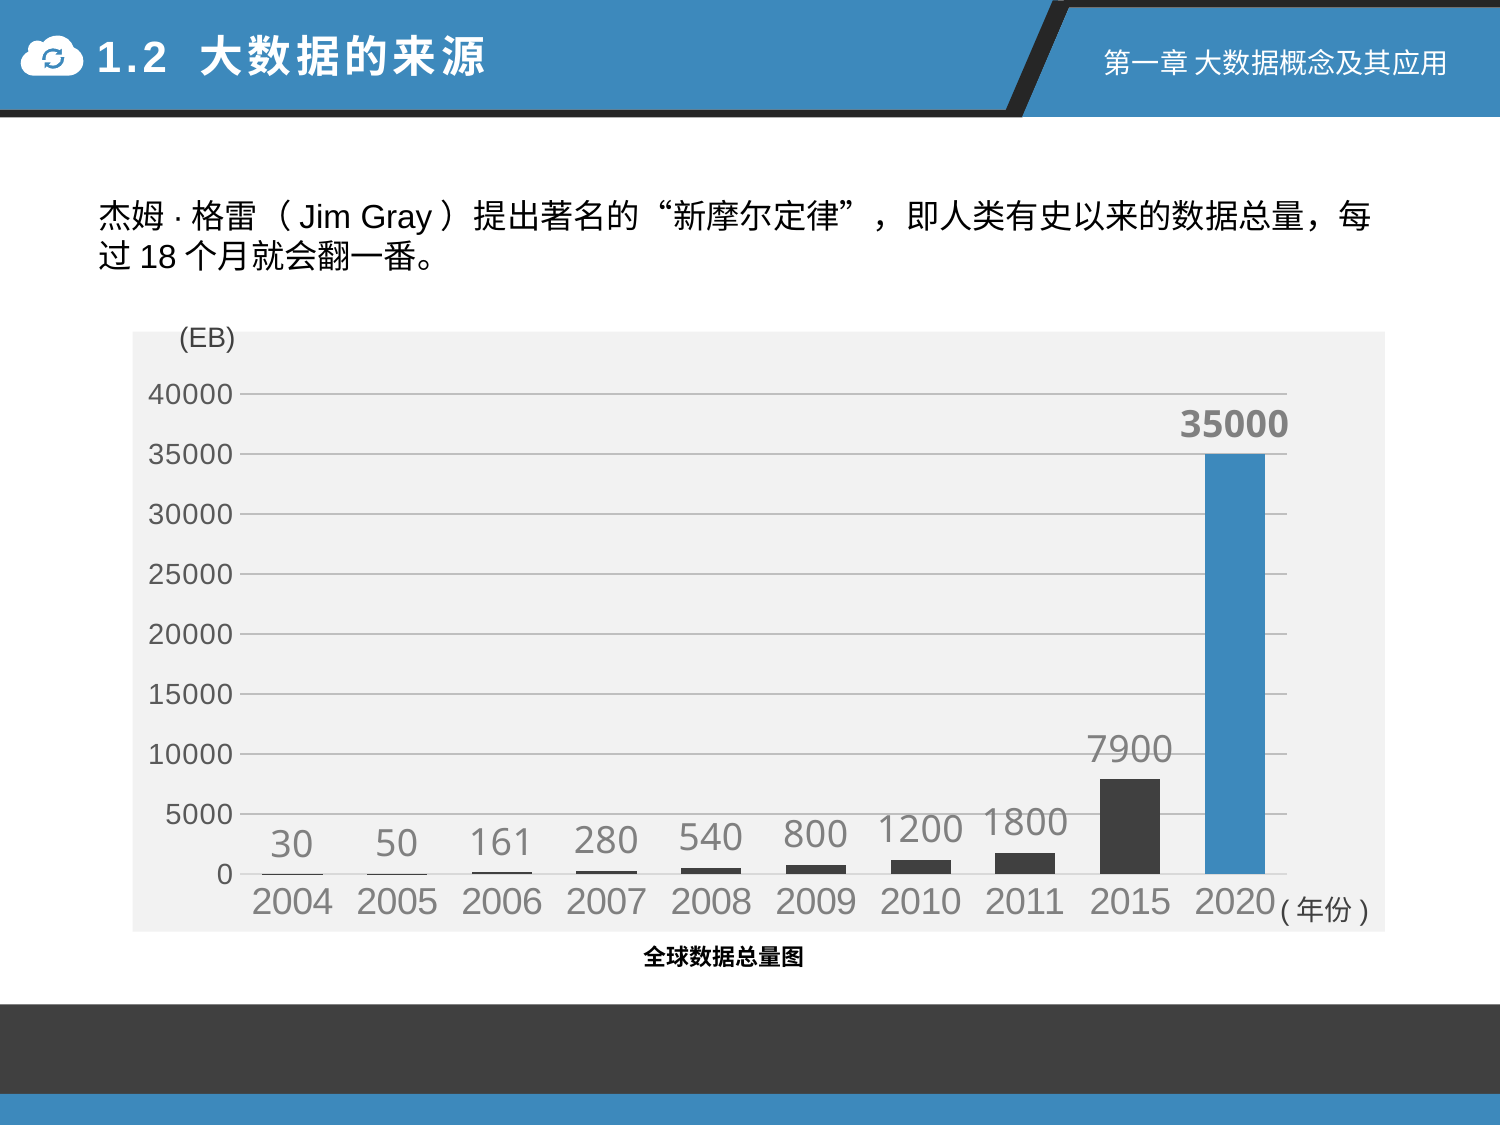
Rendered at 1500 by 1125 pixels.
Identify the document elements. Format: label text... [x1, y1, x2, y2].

text_box [0, 1003, 1500, 1093]
text_box 杰姆·格雷（Jim Gray）提出著名的“新摩尔定律”，即人类有史以来的数据总量，每过18个月就会翻一番。 [83, 187, 1414, 283]
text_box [132, 312, 1385, 935]
text_box 全球数据总量图 [628, 935, 820, 978]
text_box [0, 1093, 1500, 1125]
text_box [0, 0, 1500, 118]
